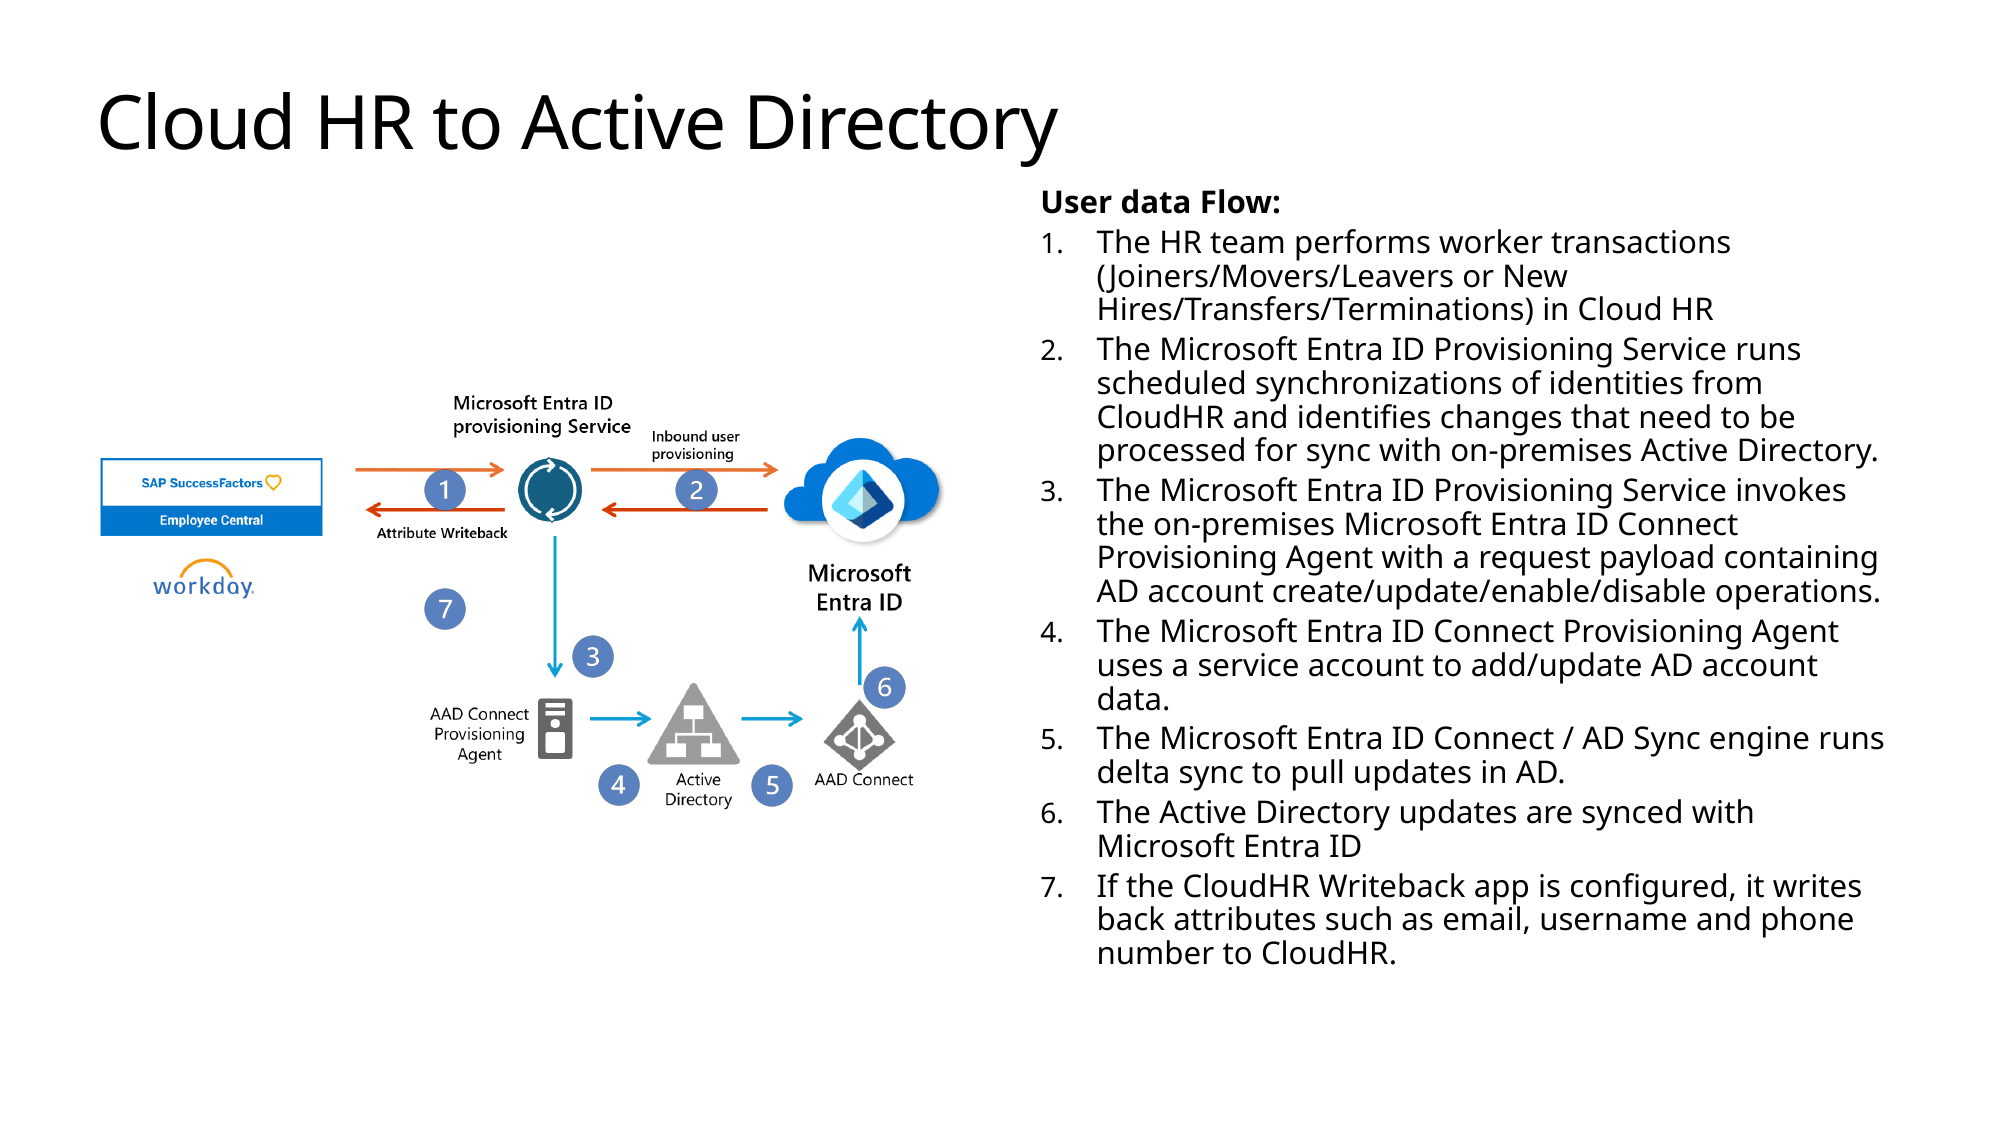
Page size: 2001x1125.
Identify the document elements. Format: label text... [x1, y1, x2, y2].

title Cloud HR to Active Directory [96, 75, 1904, 166]
picture [77, 376, 951, 812]
list User data Flow: The HR team performs worker transactions (Joiners/Movers/Leavers or New Hires/Transfers/Terminations) in Cloud HR The Microsoft Entra ID Provisioning Service runs scheduled synchronizations of identities from CloudHR and identifies changes that need to be processed for sync with on-premises Active Directory. The Microsoft Entra ID Provisioning Service invokes the on-premises Microsoft Entra ID Connect Provisioning Agent with a request payload containing AD account create/update/enable/disable operations. The Microsoft Entra ID Connect Provisioning Agent uses a service account to add/update AD account data. The Microsoft Entra ID Connect / AD Sync engine runs delta sync to pull updates in AD. The Active Directory updates are synced with Microsoft Entra ID If the CloudHR Writeback app is configured, it writes back attributes such as email, username and phone number to CloudHR. [1040, 186, 1896, 980]
